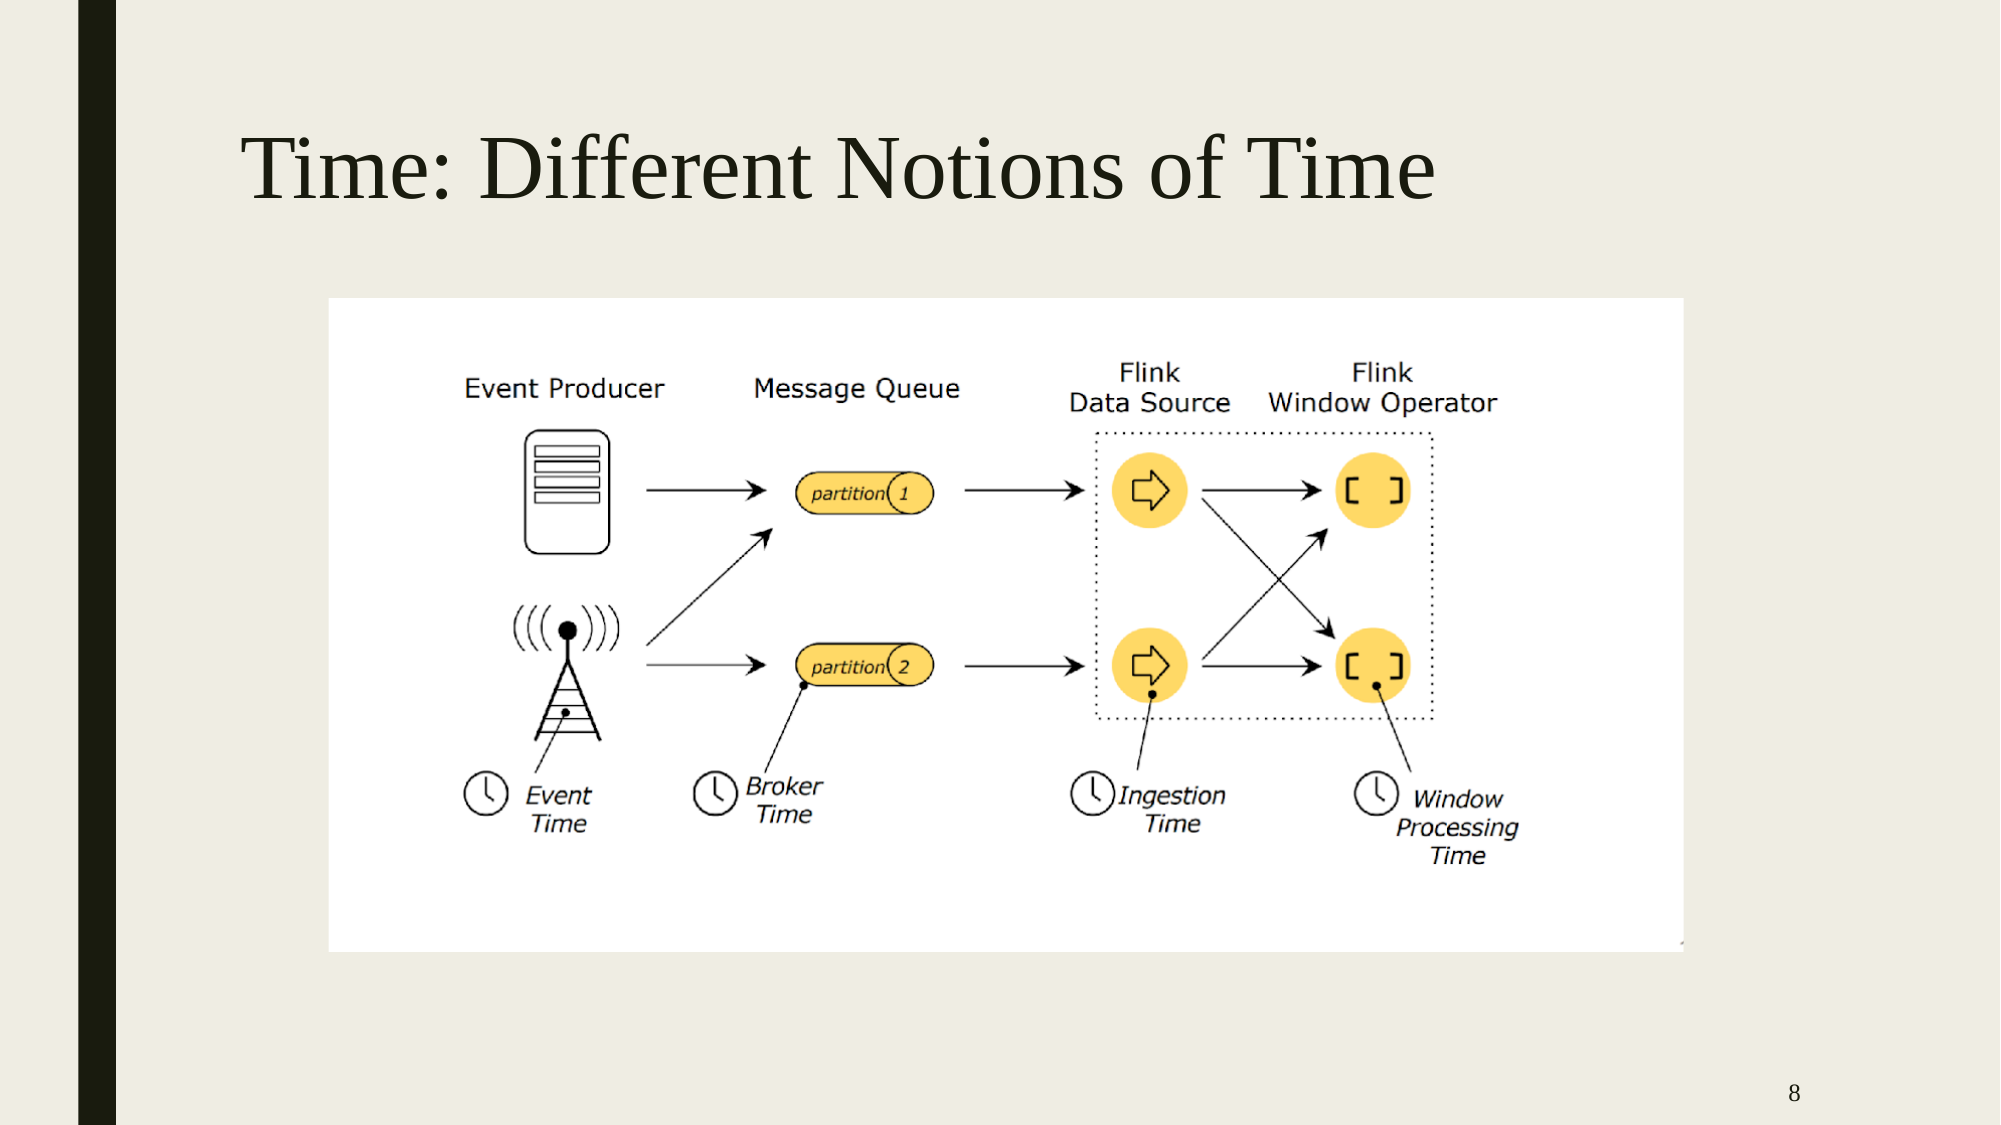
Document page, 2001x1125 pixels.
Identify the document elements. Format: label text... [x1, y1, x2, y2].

slide_number 8 [1553, 1058, 1816, 1125]
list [328, 298, 1684, 952]
title Time: Different Notions of Time [225, 112, 1800, 357]
